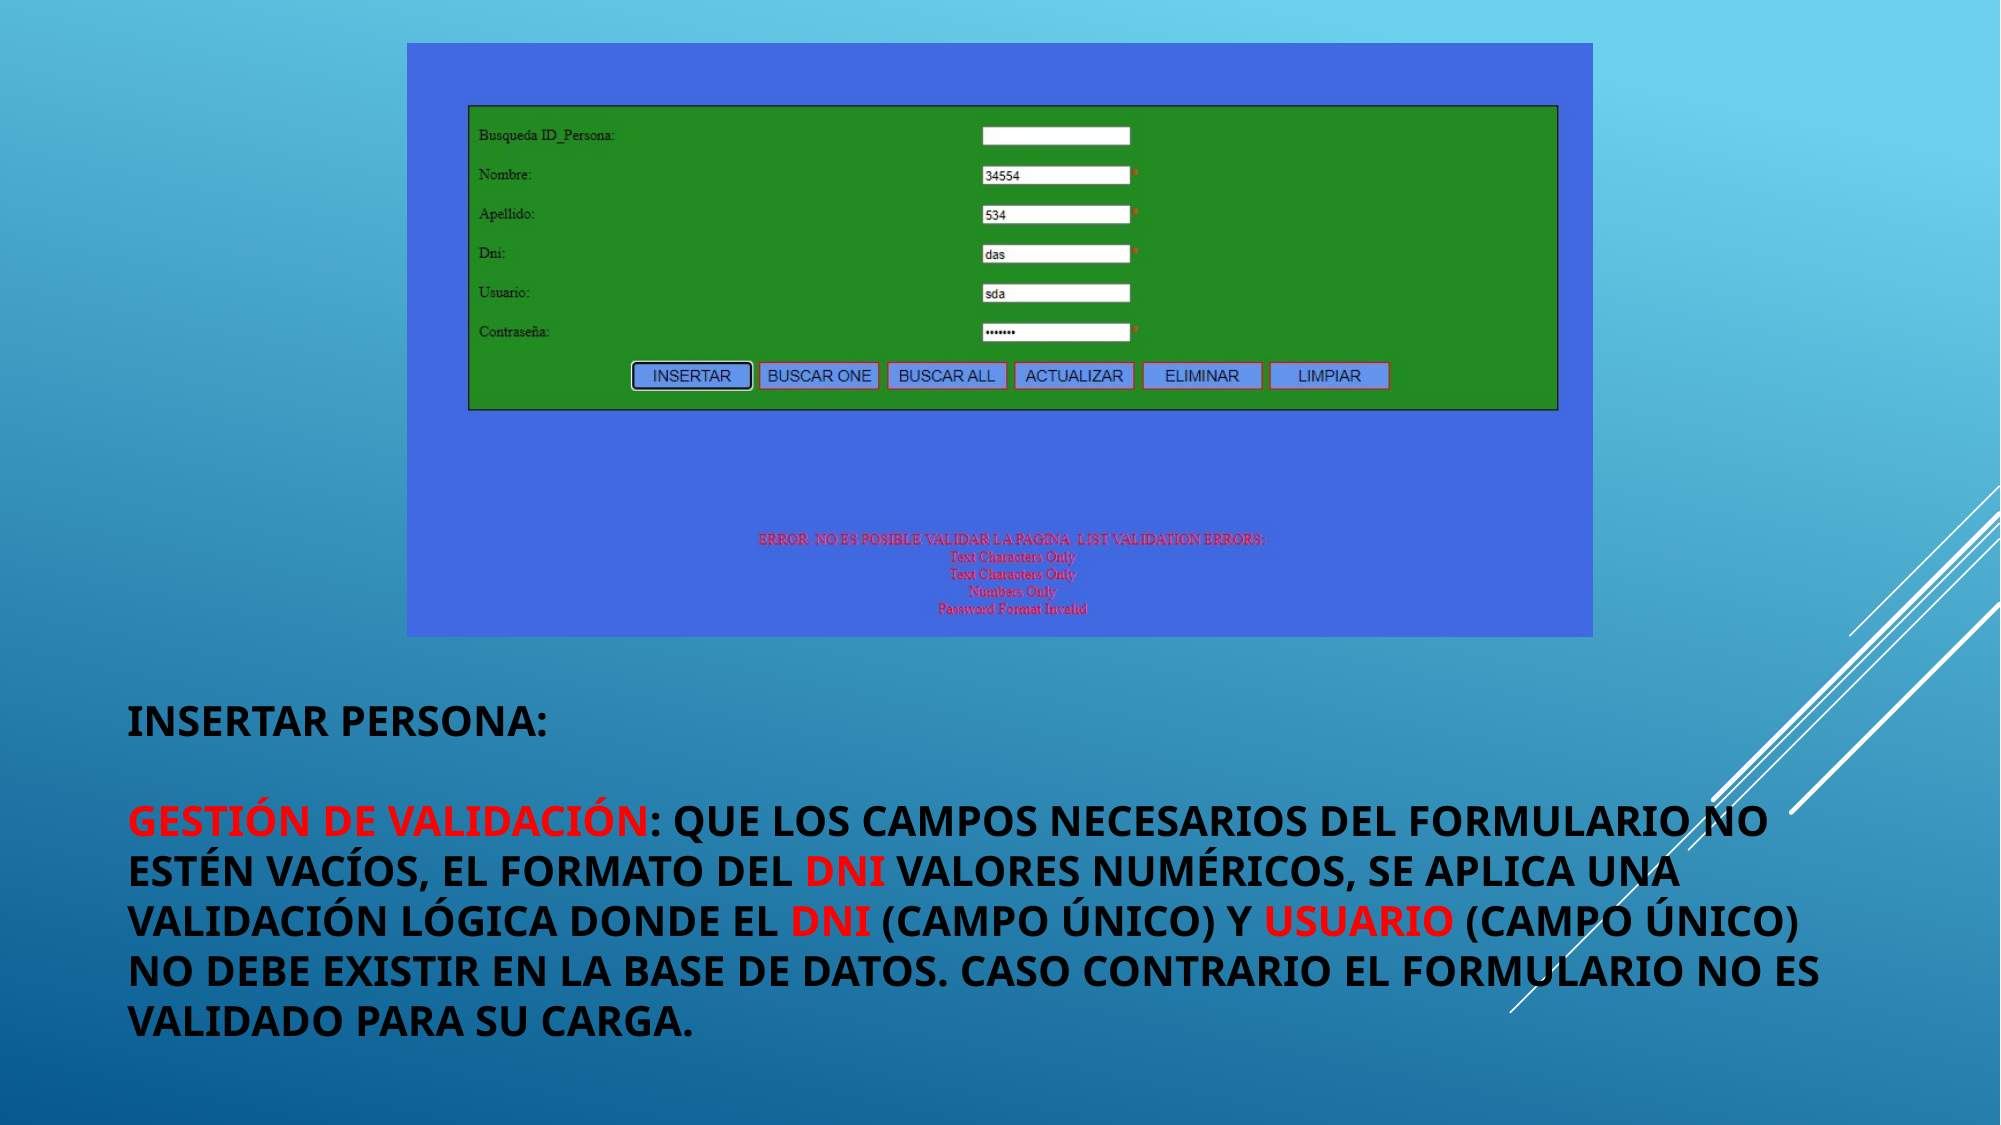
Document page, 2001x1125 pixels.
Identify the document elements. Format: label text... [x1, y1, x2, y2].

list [407, 43, 1593, 637]
title Insertar Persona: gestión de validación: que los campos necesarios del formulario no estén vacíos, el formato del DNI valores numéricos, se aplica una validación lógica donde el dni (Campo único) y usuario (campo único) no debe existir en la base de datos. Caso contrario el formulario no es validado para su carga. [112, 657, 1895, 1082]
